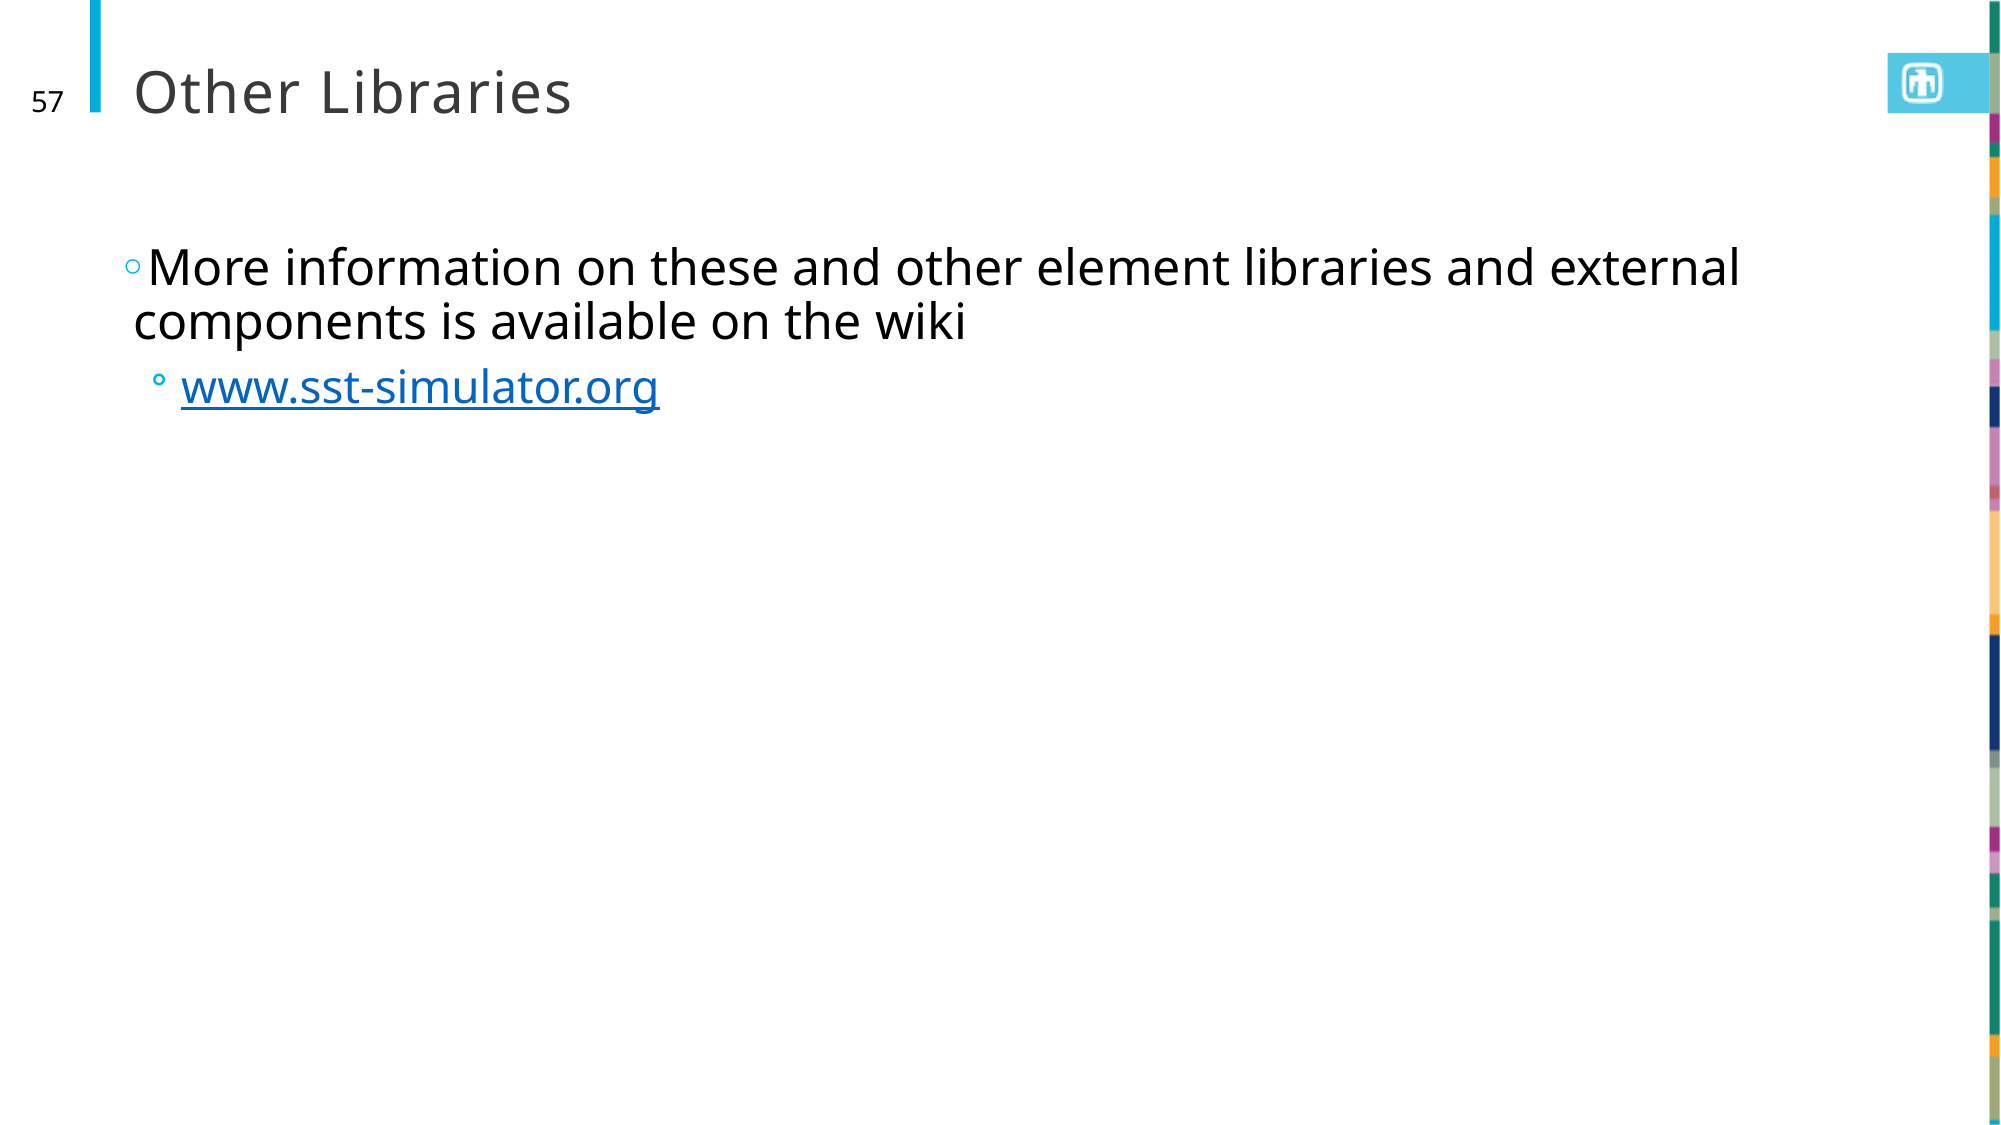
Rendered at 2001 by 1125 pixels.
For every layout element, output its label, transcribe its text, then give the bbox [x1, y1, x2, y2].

slide_number 57 [10, 73, 80, 133]
title Other Libraries [118, 39, 1769, 133]
list More information on these and other element libraries and external components is available on the wiki www.sst-simulator.org [118, 234, 1888, 1000]
picture [1990, 1, 1999, 215]
picture [1990, 330, 1999, 1120]
picture [1901, 62, 1944, 104]
